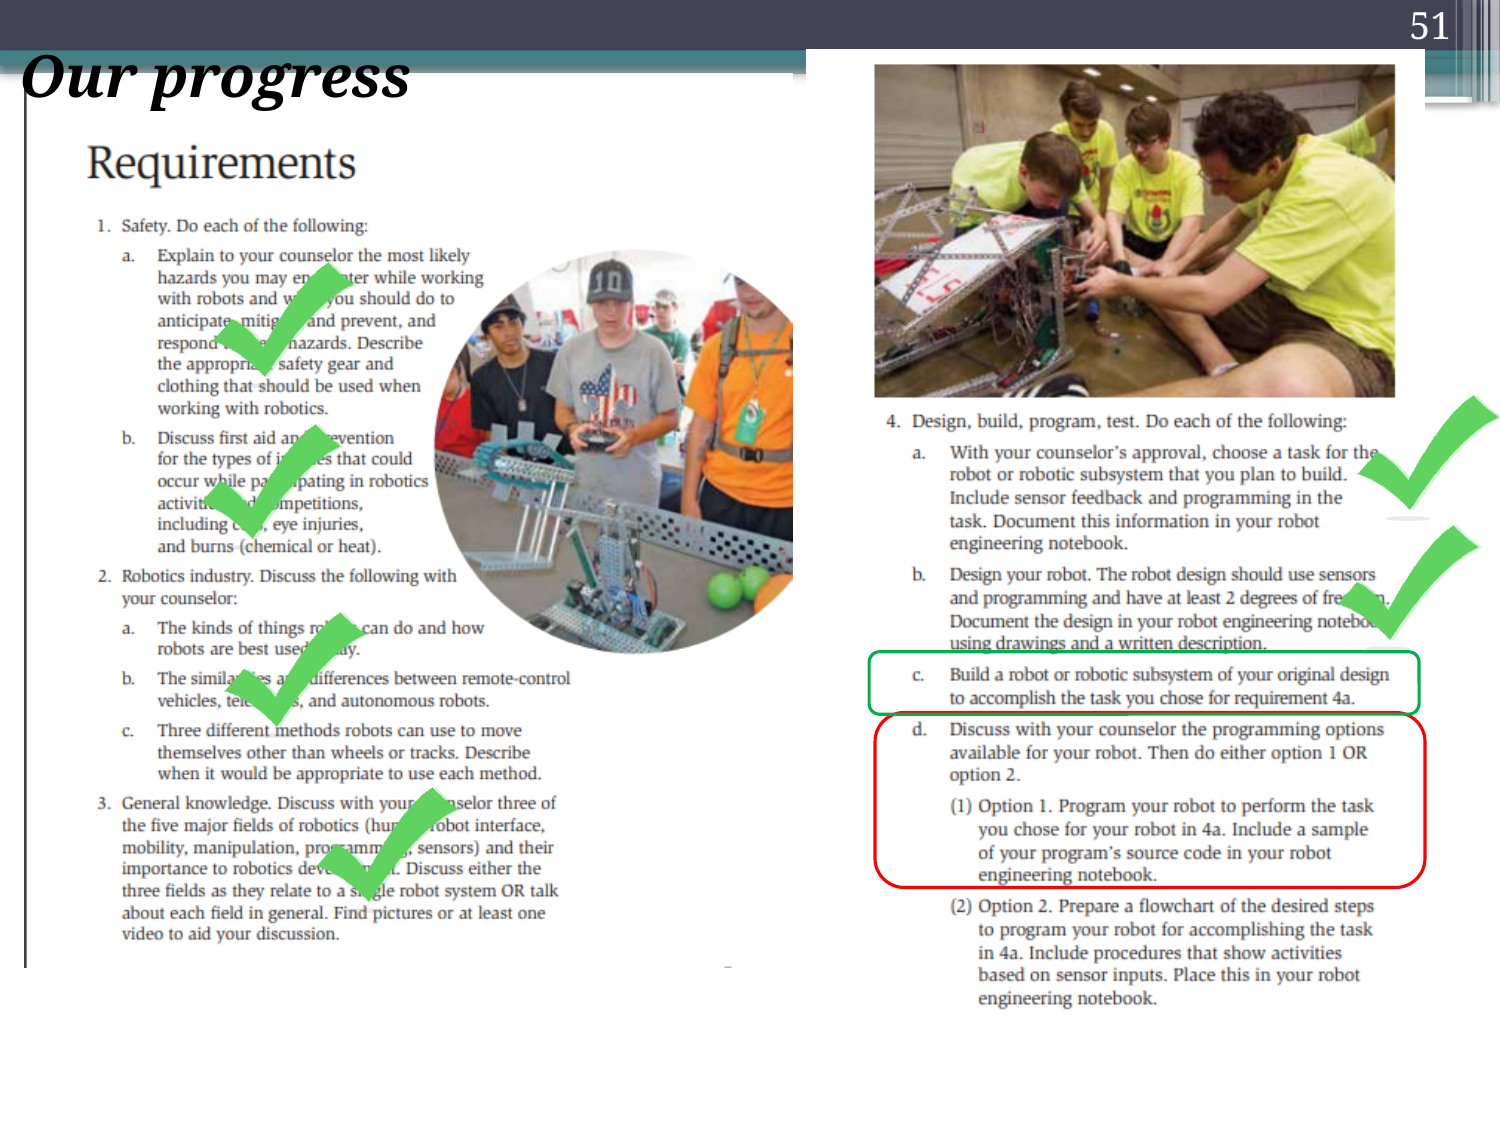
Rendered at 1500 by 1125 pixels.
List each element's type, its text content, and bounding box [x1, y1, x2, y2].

picture [805, 49, 1500, 1026]
text_box Our progress [5, 32, 427, 117]
picture [24, 73, 794, 968]
slide_number 51 [1341, 0, 1466, 61]
